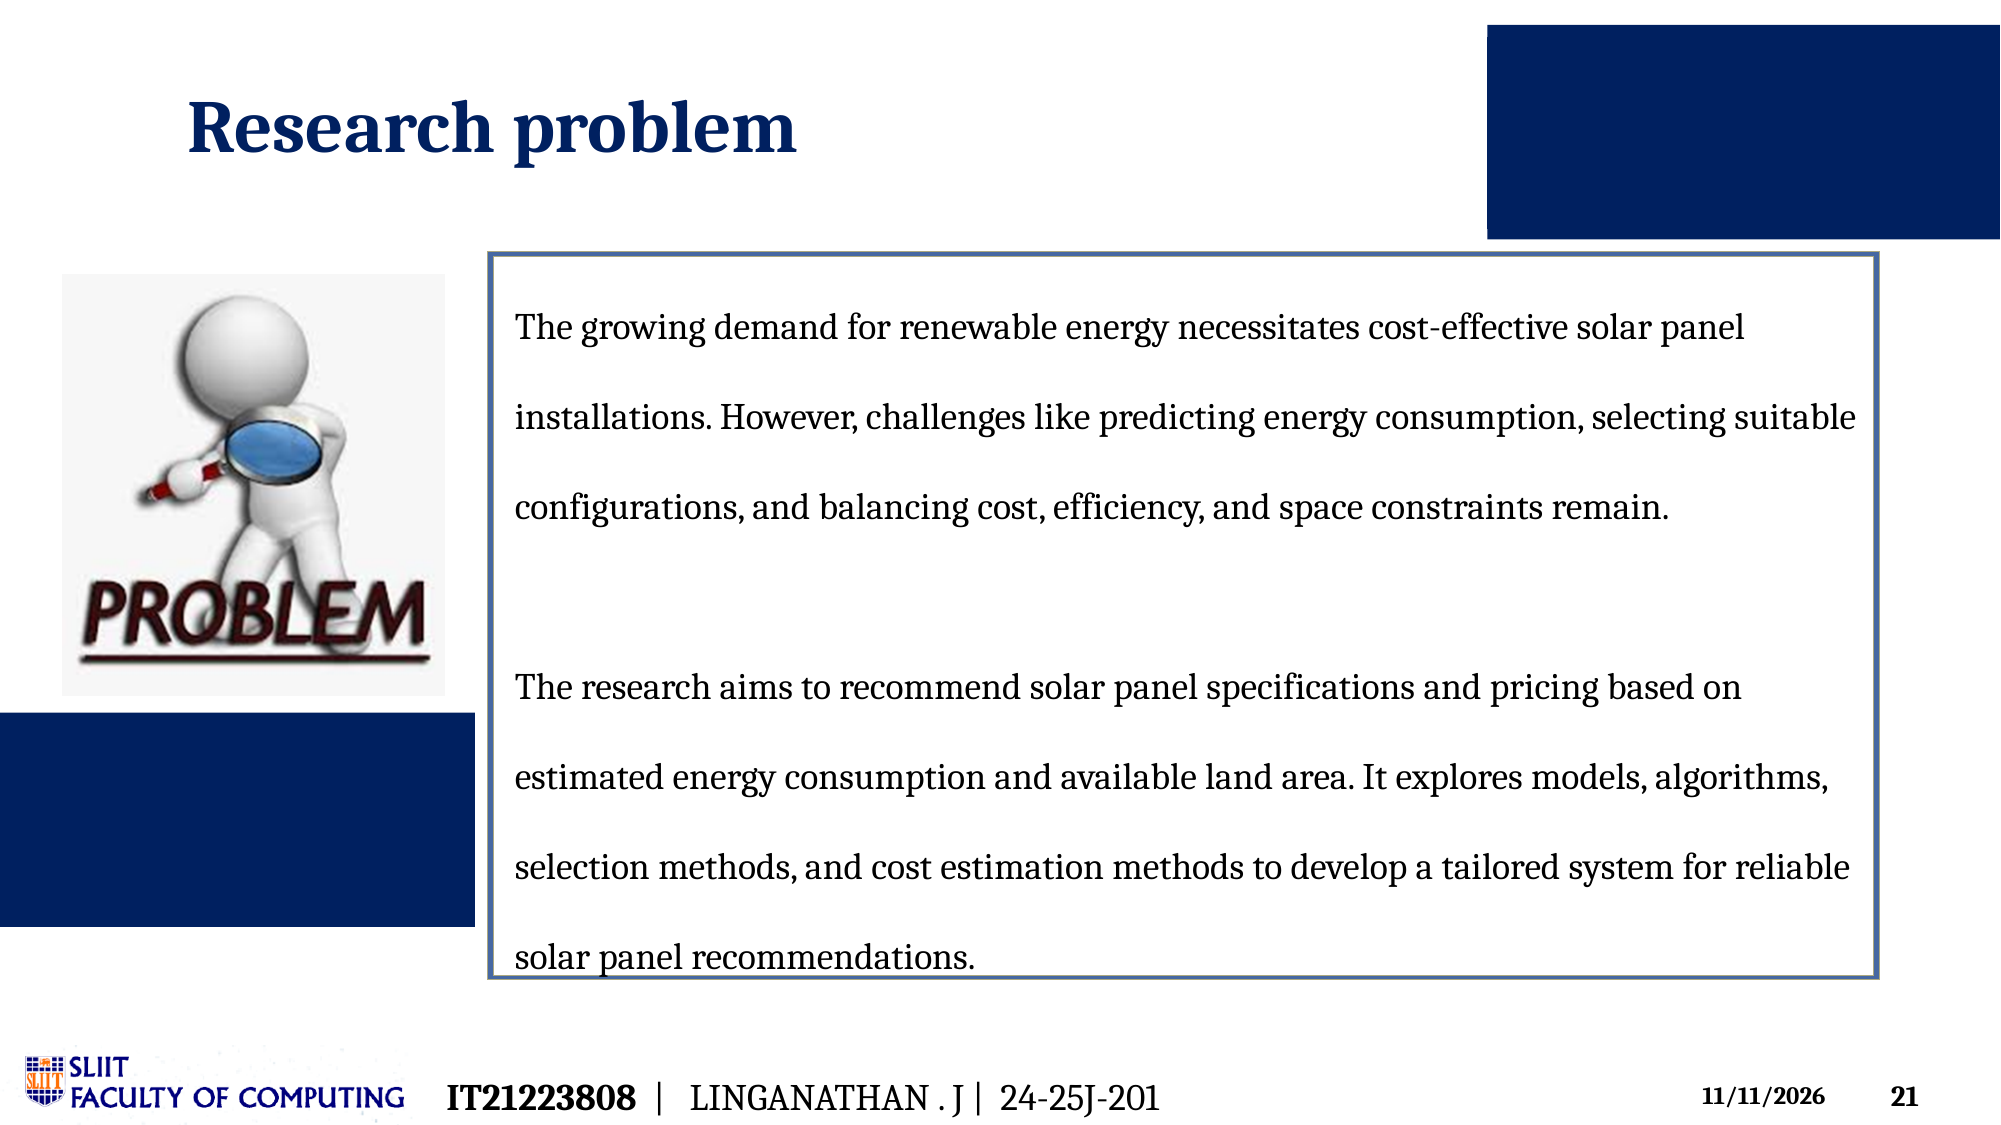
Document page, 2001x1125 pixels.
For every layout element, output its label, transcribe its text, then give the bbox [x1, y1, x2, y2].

picture [0, 1045, 413, 1125]
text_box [1487, 24, 2000, 240]
picture [62, 274, 445, 697]
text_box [487, 251, 1881, 980]
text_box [0, 712, 476, 928]
text_box IT21223808 | LINGANATHAN . J | 24-25J-201 [430, 1063, 1552, 1125]
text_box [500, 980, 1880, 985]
text_box Research problem [187, 0, 888, 168]
